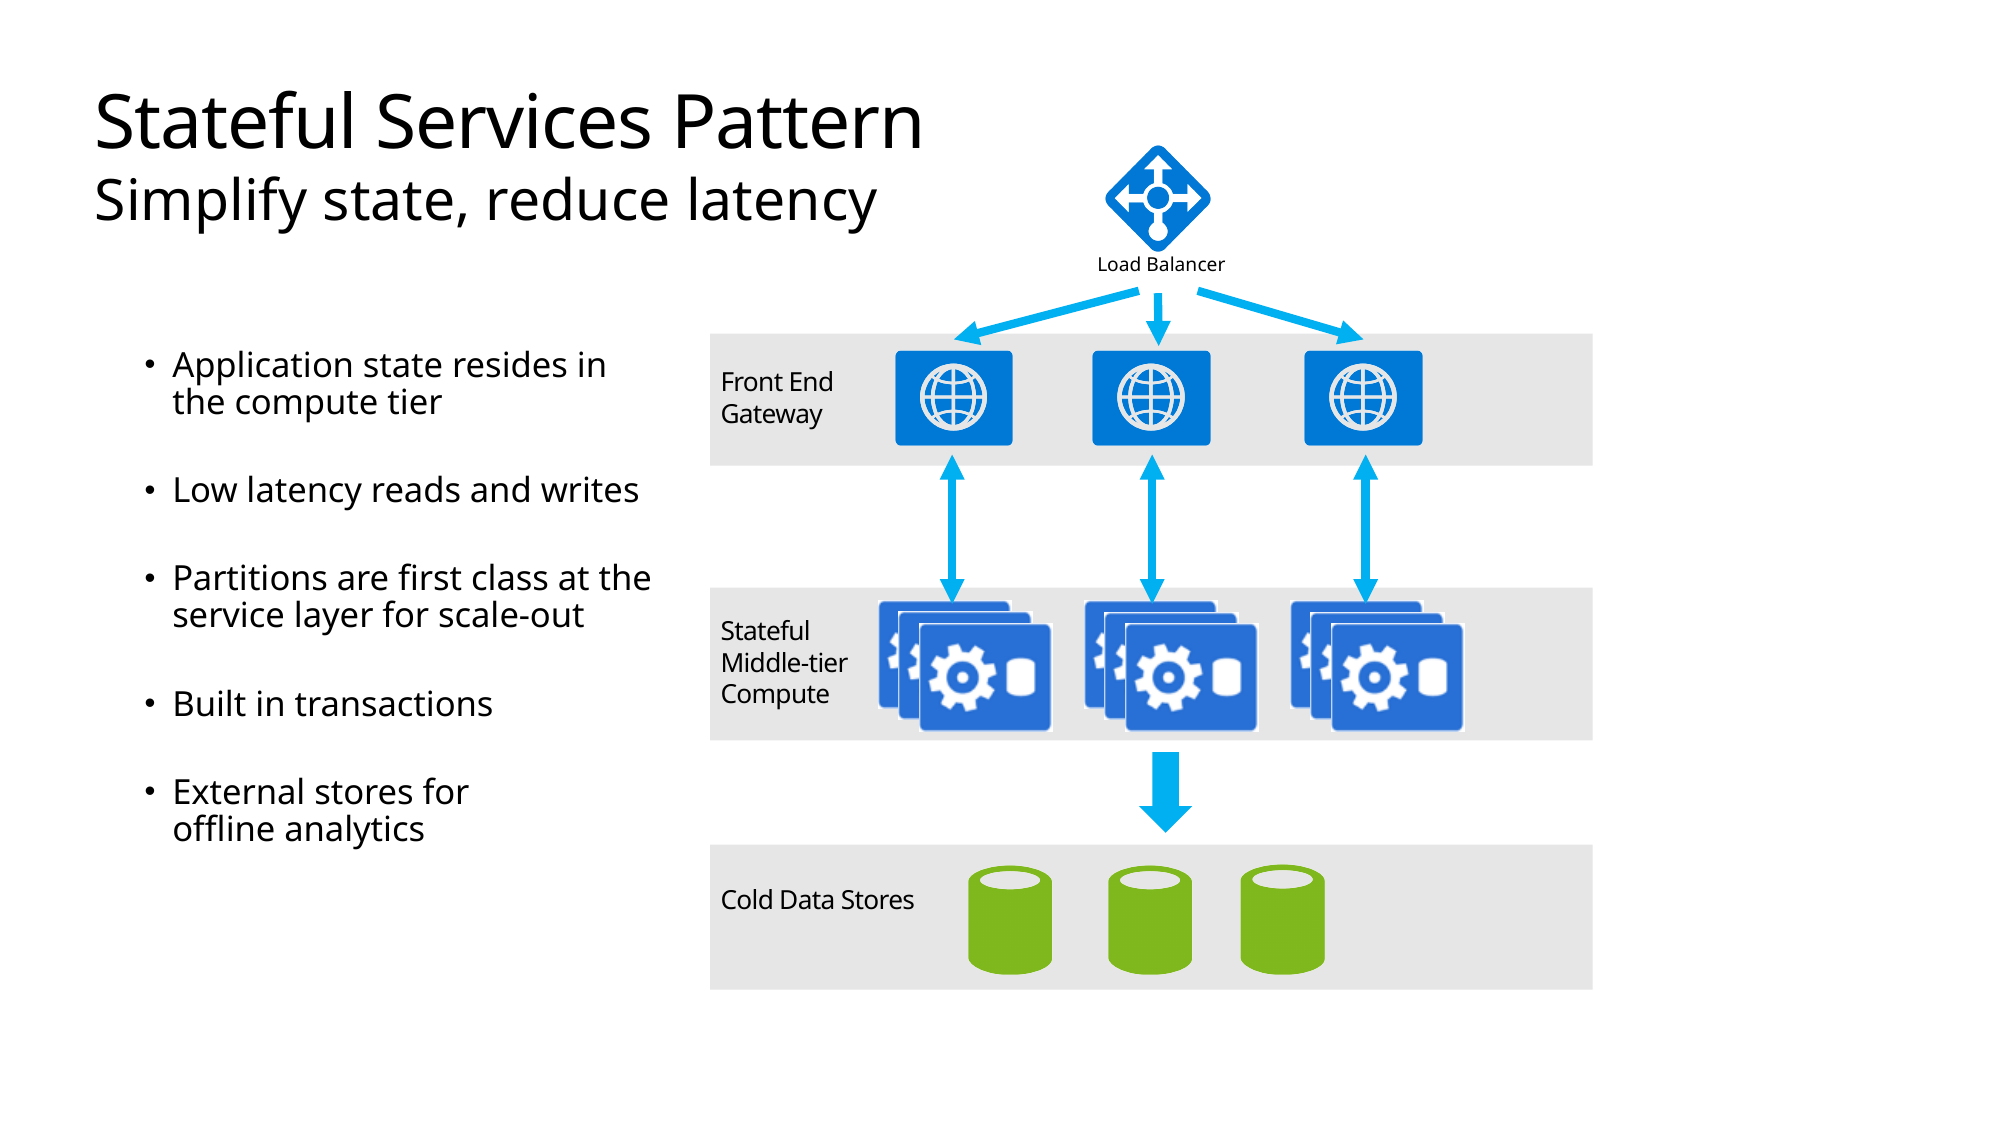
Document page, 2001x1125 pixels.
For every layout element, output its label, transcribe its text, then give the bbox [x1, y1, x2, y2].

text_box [709, 333, 1593, 466]
text_box Load Balancer [1095, 256, 1228, 295]
text_box [1138, 751, 1194, 834]
picture [1105, 145, 1212, 252]
text_box Cold Data Stores [709, 844, 1593, 990]
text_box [1197, 290, 1364, 340]
picture [1083, 605, 1259, 732]
title Stateful Services Pattern Simplify state, reduce latency [94, 73, 1867, 234]
text_box Stateful Middle-tier Compute [709, 587, 1593, 741]
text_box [953, 290, 1140, 340]
picture [1094, 864, 1205, 975]
text_box Application state resides in the compute tier Low latency reads and writes Partitions are first class at the service layer for scale-out Built in transactions External stores for offline analytics [129, 291, 682, 1001]
picture [955, 864, 1066, 975]
picture [1289, 600, 1465, 732]
picture [1227, 863, 1338, 975]
picture [877, 600, 1054, 732]
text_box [951, 454, 1366, 605]
